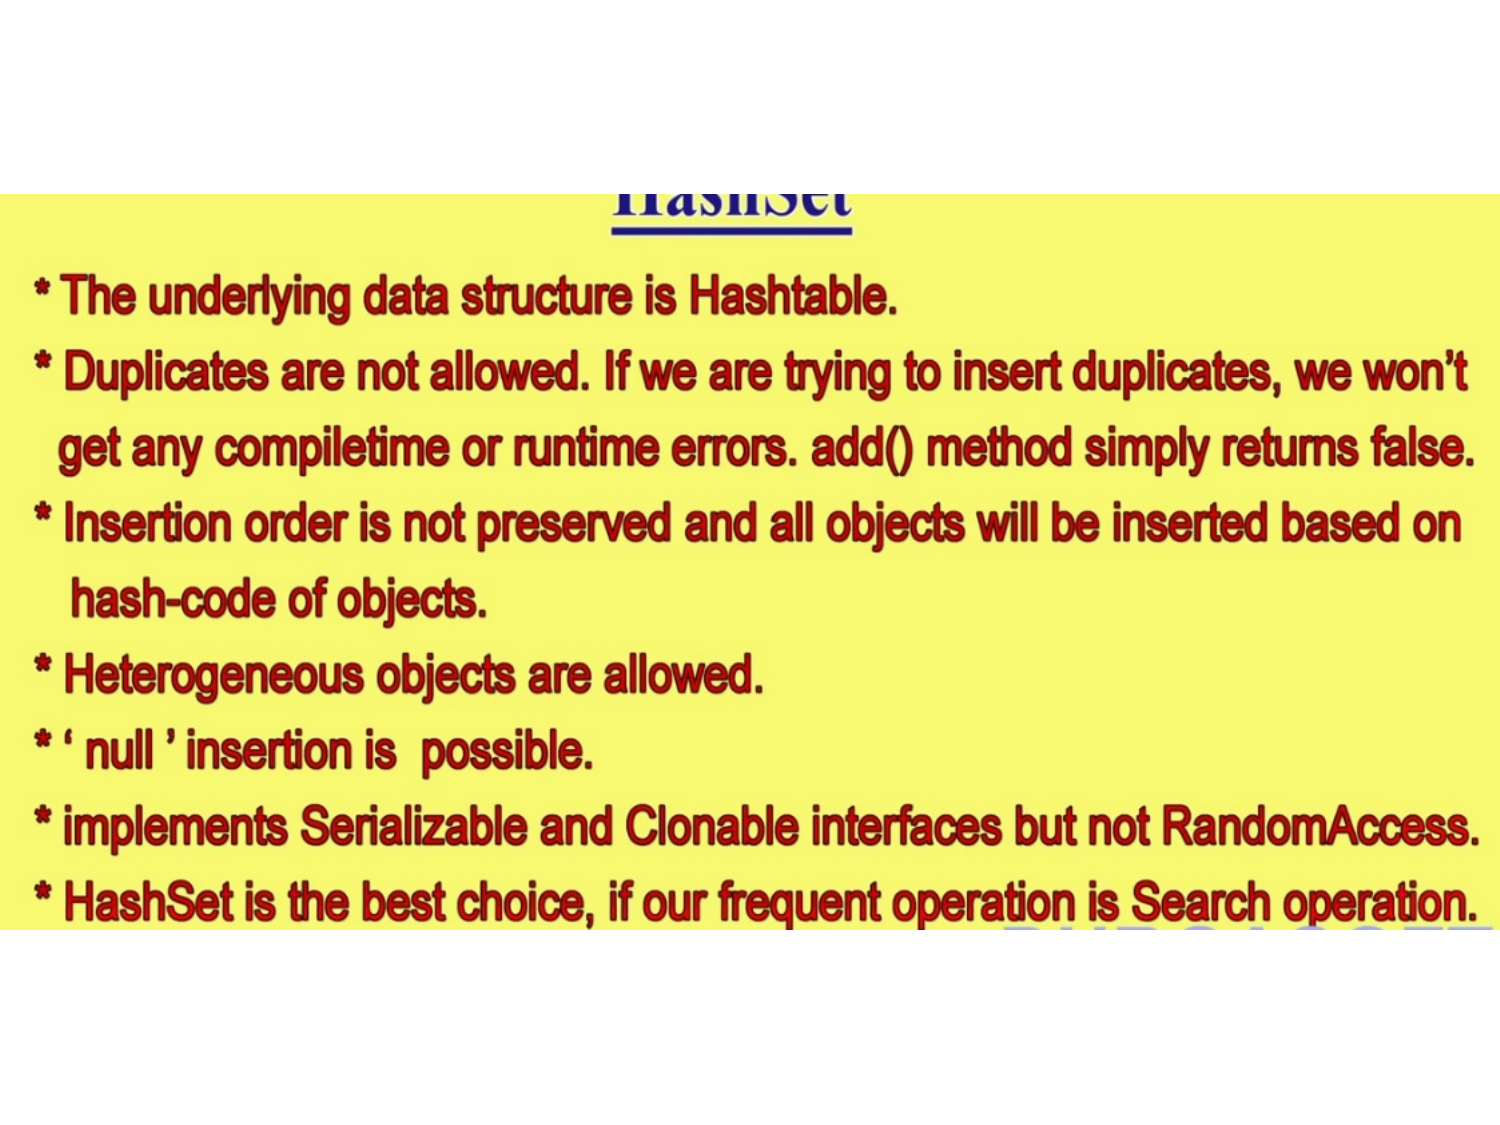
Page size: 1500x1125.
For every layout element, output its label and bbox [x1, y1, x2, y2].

picture [0, 194, 1500, 930]
